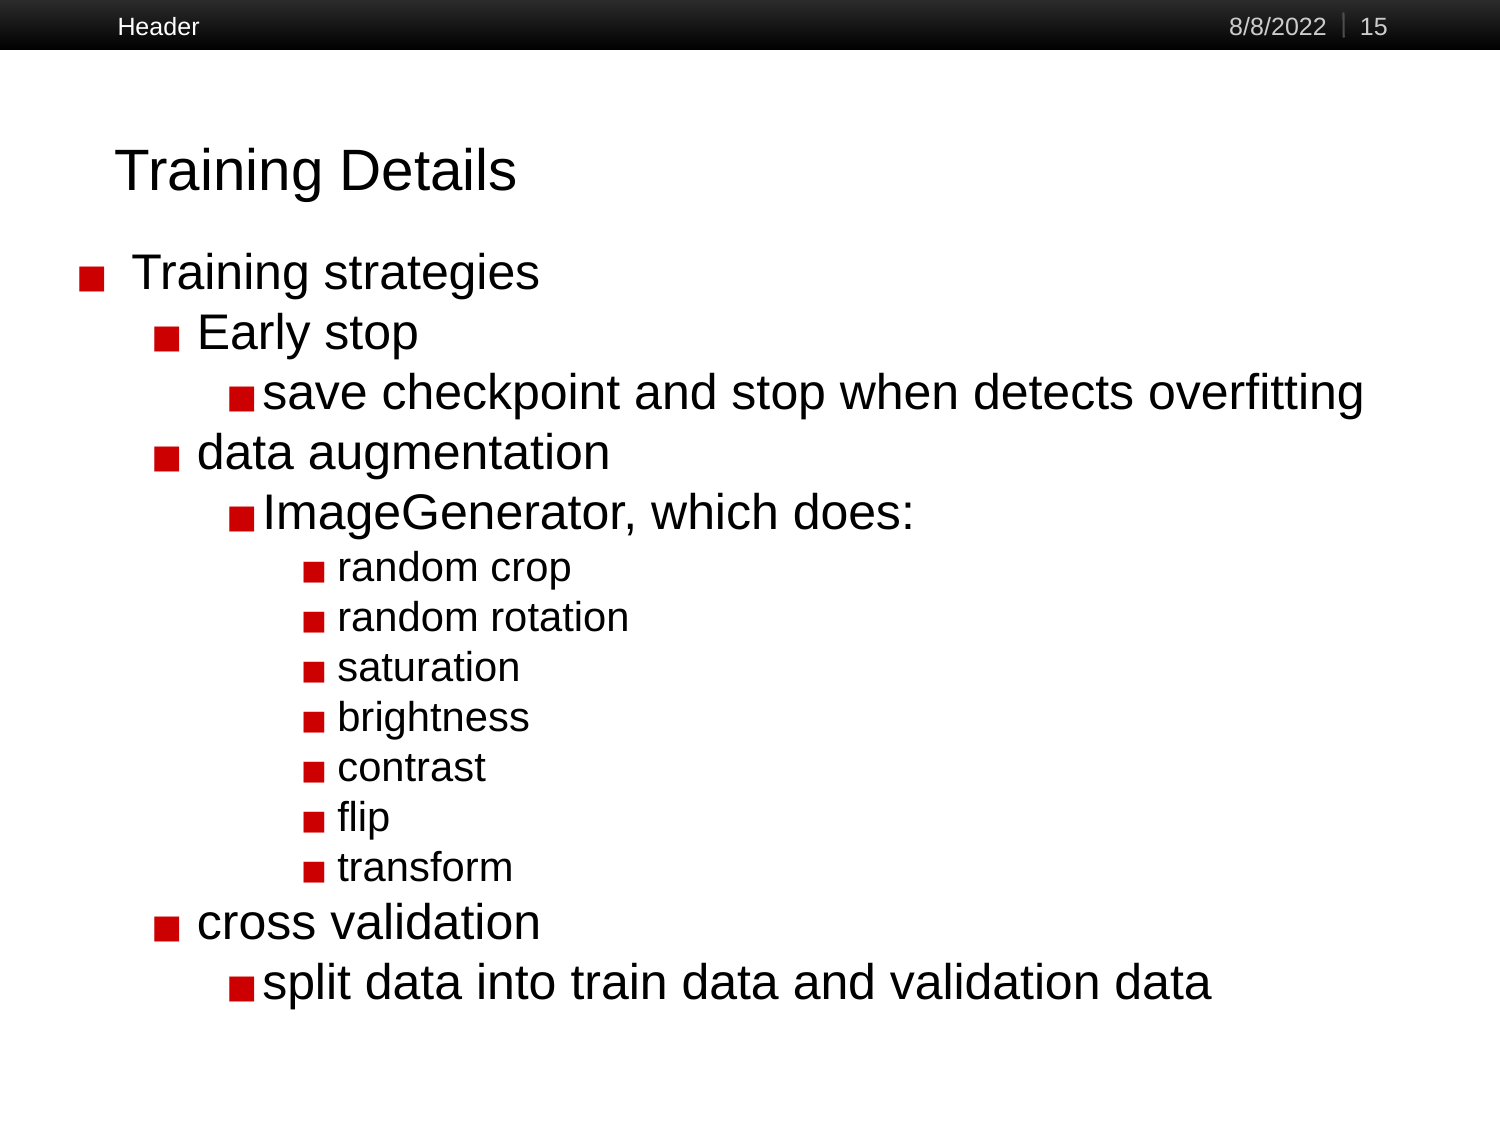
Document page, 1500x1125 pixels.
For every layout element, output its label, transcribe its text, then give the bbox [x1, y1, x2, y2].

footer Header [102, 0, 941, 50]
slide_number ‹#› [1359, 0, 1500, 50]
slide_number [1152, 0, 1328, 50]
list Training strategies Early stop save checkpoint and stop when detects overfitting data augmentation ImageGenerator, which does: random crop random rotation saturation brightness contrast flip transform cross validation split data into train data and validation data [59, 232, 1441, 870]
title Training Details [99, 125, 1400, 232]
